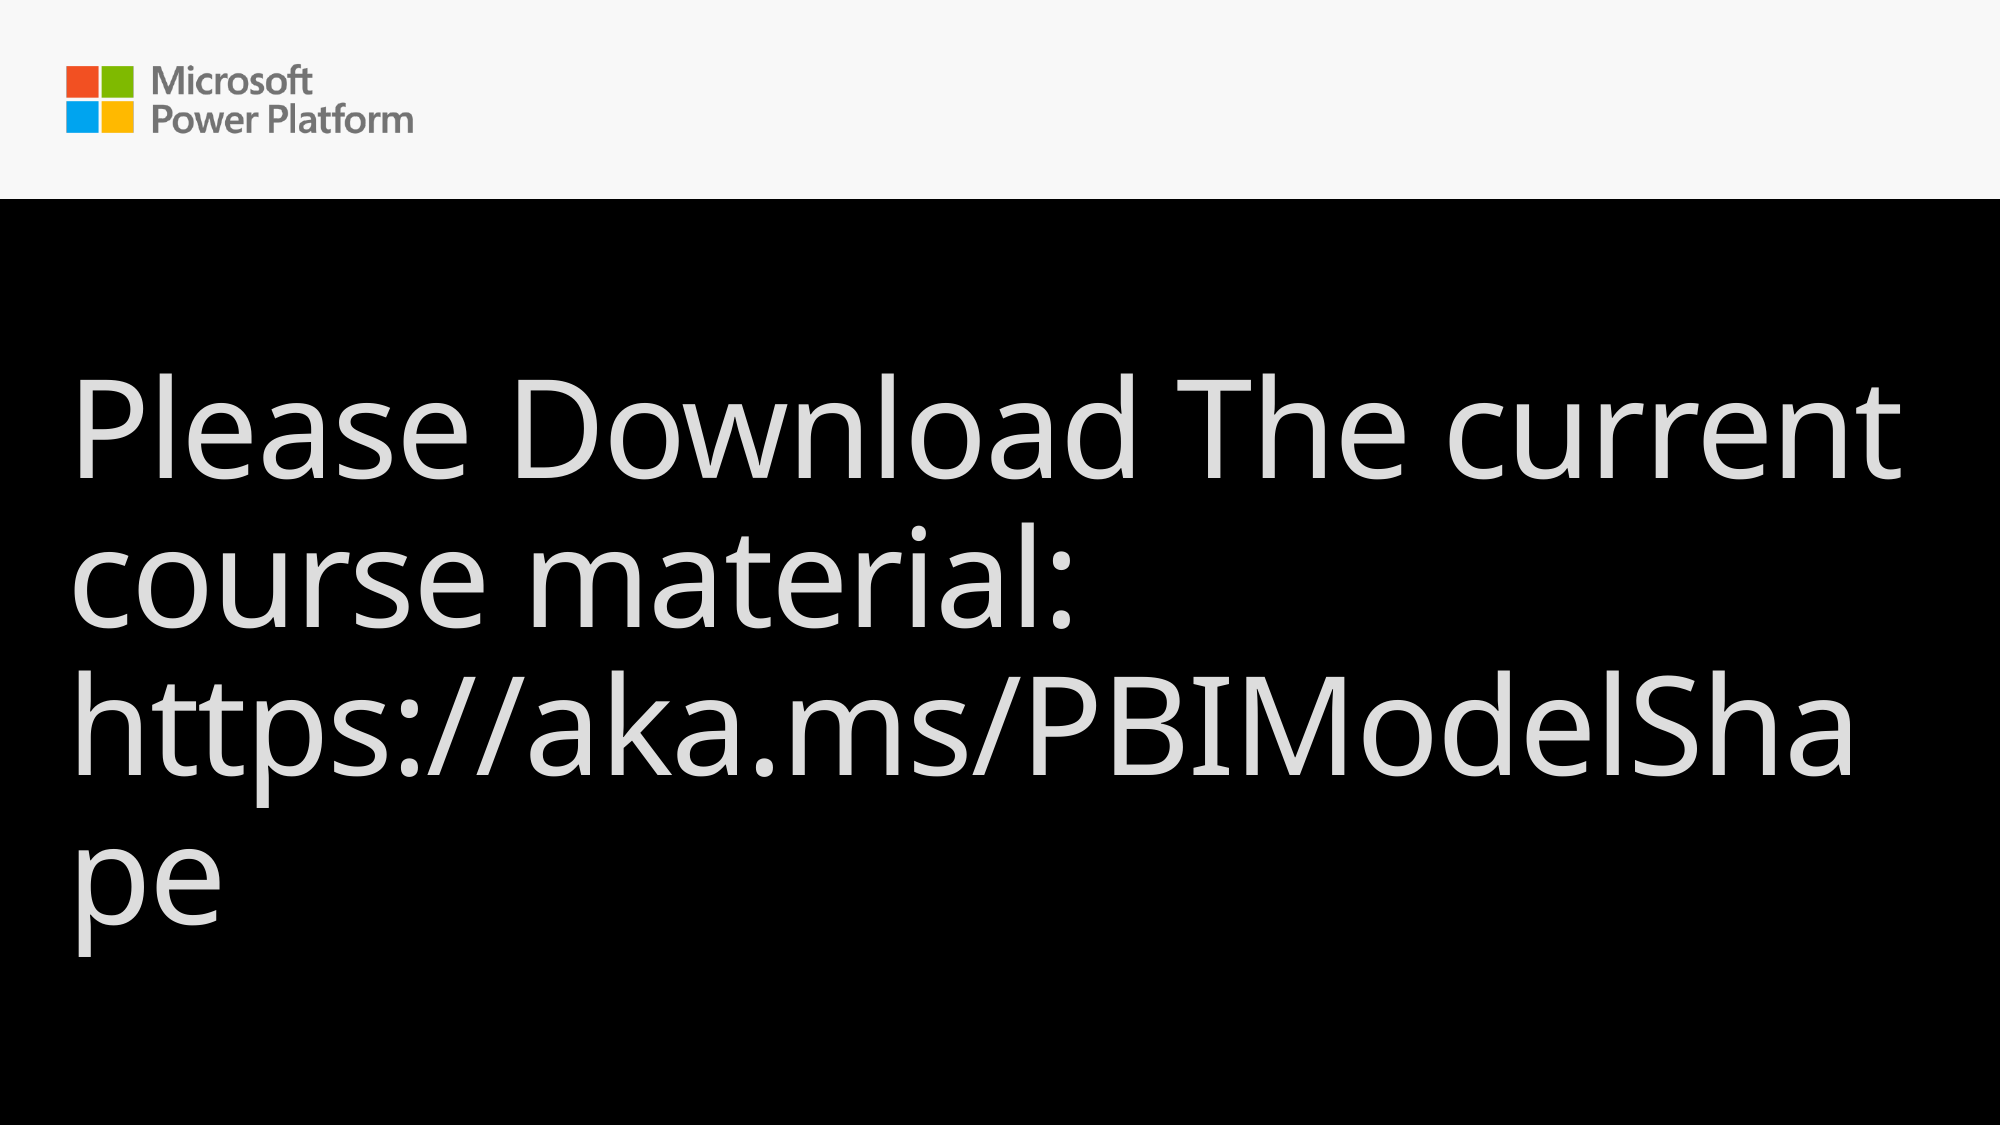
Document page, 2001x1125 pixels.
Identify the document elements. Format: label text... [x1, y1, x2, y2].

title Please Download The current course material: https://aka.ms/PBIModelShape [43, 345, 1940, 814]
picture [0, 0, 480, 199]
